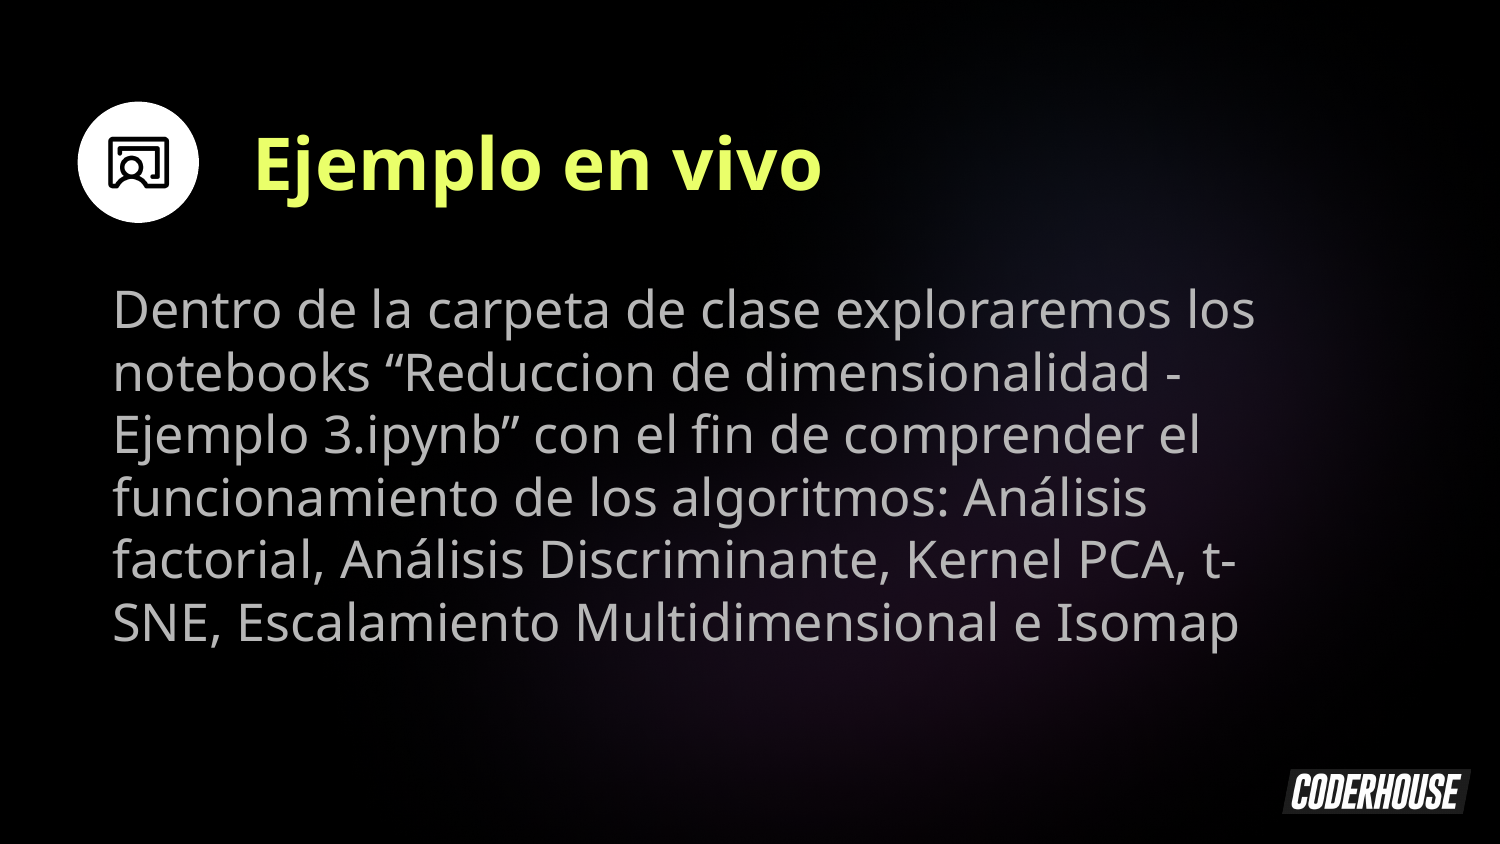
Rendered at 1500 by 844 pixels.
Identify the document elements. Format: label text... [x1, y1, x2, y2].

text_box Ejemplo en vivo [237, 112, 1414, 222]
text_box Dentro de la carpeta de clase exploraremos los notebooks “Reduccion de dimensionalidad - Ejemplo 3.ipynb” con el fin de comprender el funcionamiento de los algoritmos: Análisis factorial, Análisis Discriminante, Kernel PCA, t-SNE, Escalamiento Multidimensional e Isomap [97, 261, 1274, 667]
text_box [77, 101, 200, 224]
picture [0, 0, 1500, 844]
